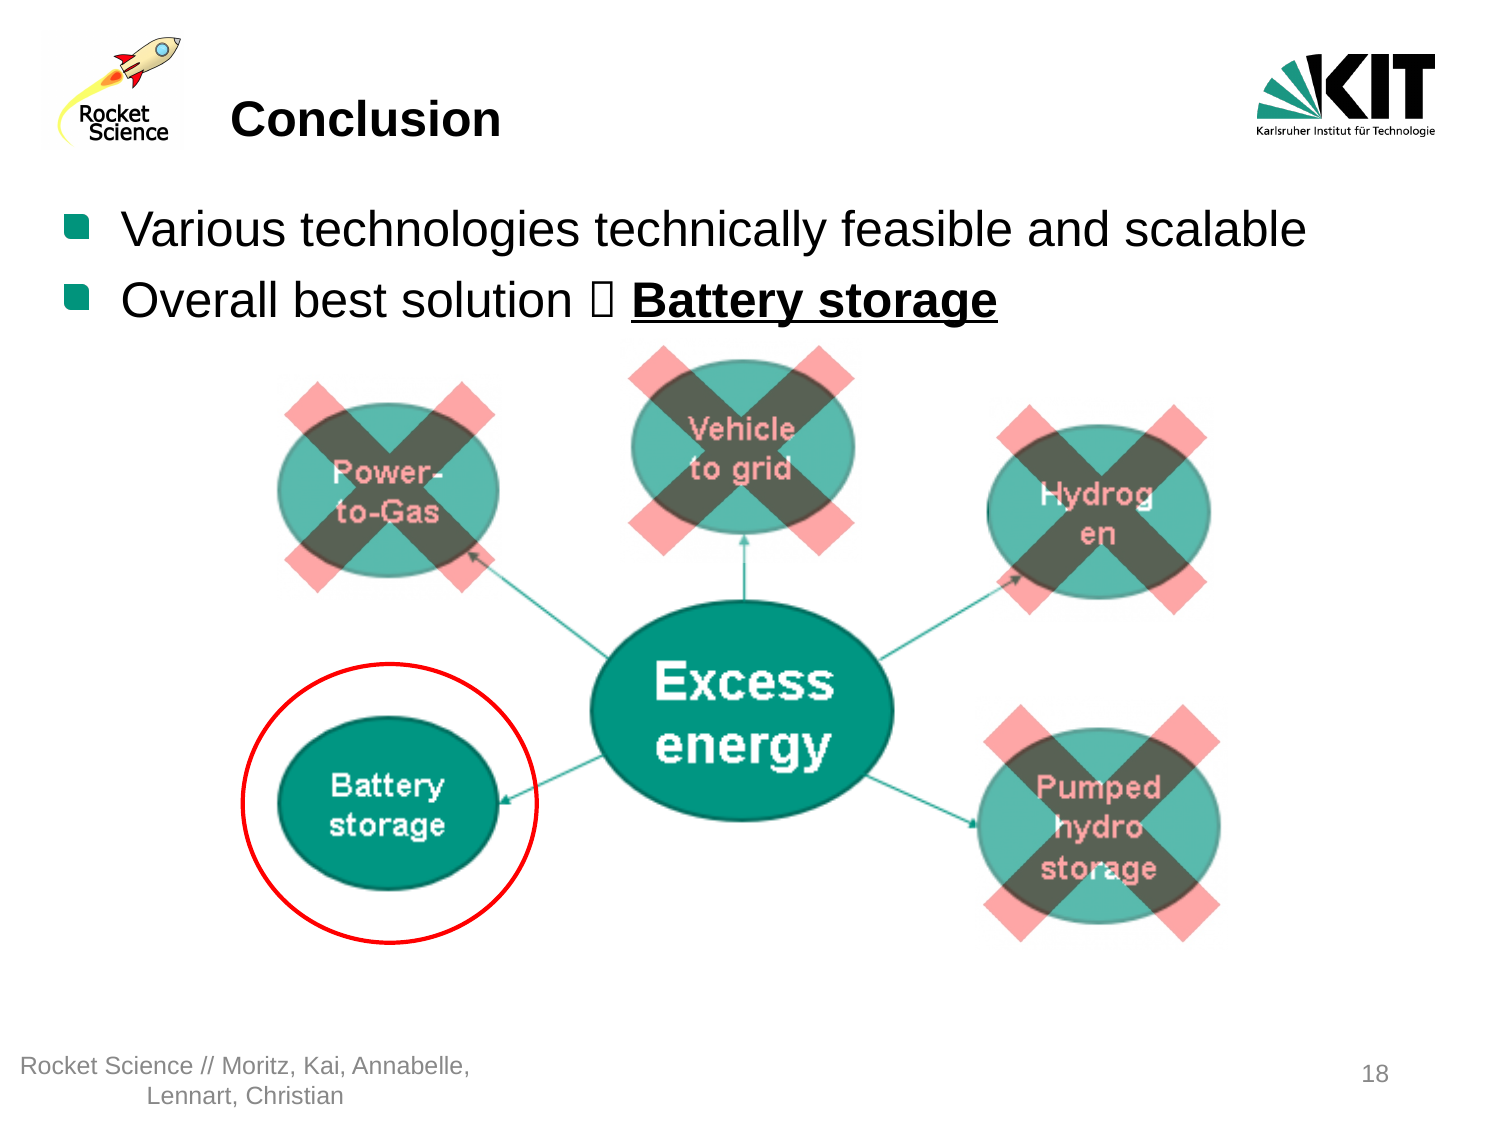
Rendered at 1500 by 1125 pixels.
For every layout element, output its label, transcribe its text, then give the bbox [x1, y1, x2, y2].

picture [41, 30, 184, 150]
text_box [351, 938, 428, 943]
slide_number 18 [1351, 1050, 1398, 1095]
picture [207, 337, 1293, 950]
picture [64, 284, 89, 310]
picture [1257, 54, 1435, 137]
picture [64, 214, 89, 239]
text_box Rocket Science // Moritz, Kai, Annabelle, Lennart, Christian [0, 1041, 492, 1117]
list Various technologies technically feasible and scalable Overall best solution  Battery storage [63, 196, 1436, 1000]
title Conclusion [229, 54, 1199, 148]
